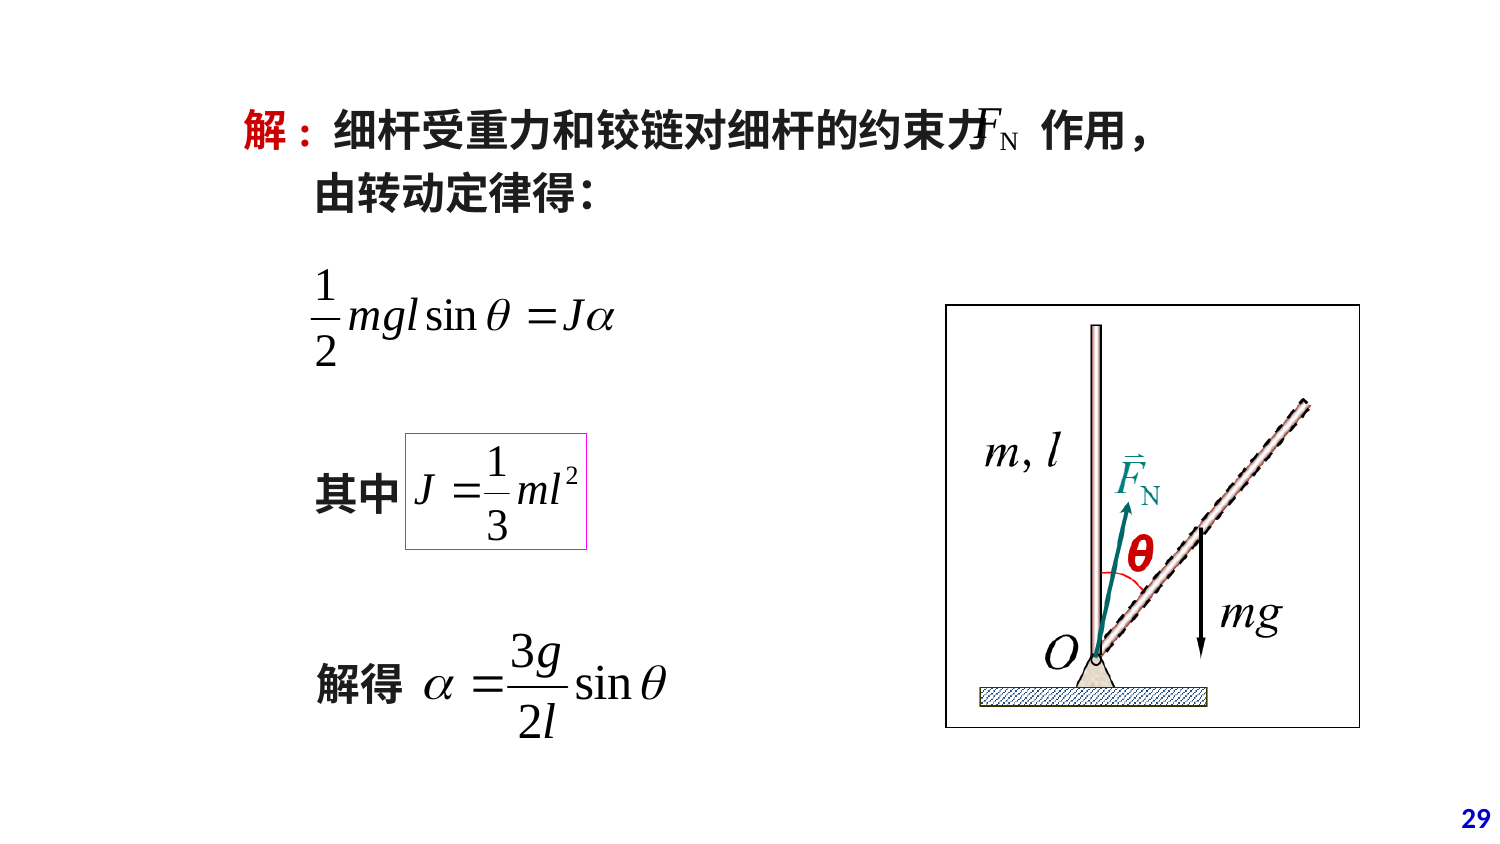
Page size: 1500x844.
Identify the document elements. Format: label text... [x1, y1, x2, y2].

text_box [301, 619, 677, 751]
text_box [228, 84, 1216, 228]
slide_number 29 [1156, 793, 1500, 839]
picture [945, 303, 1360, 729]
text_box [299, 432, 588, 551]
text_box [303, 256, 627, 378]
